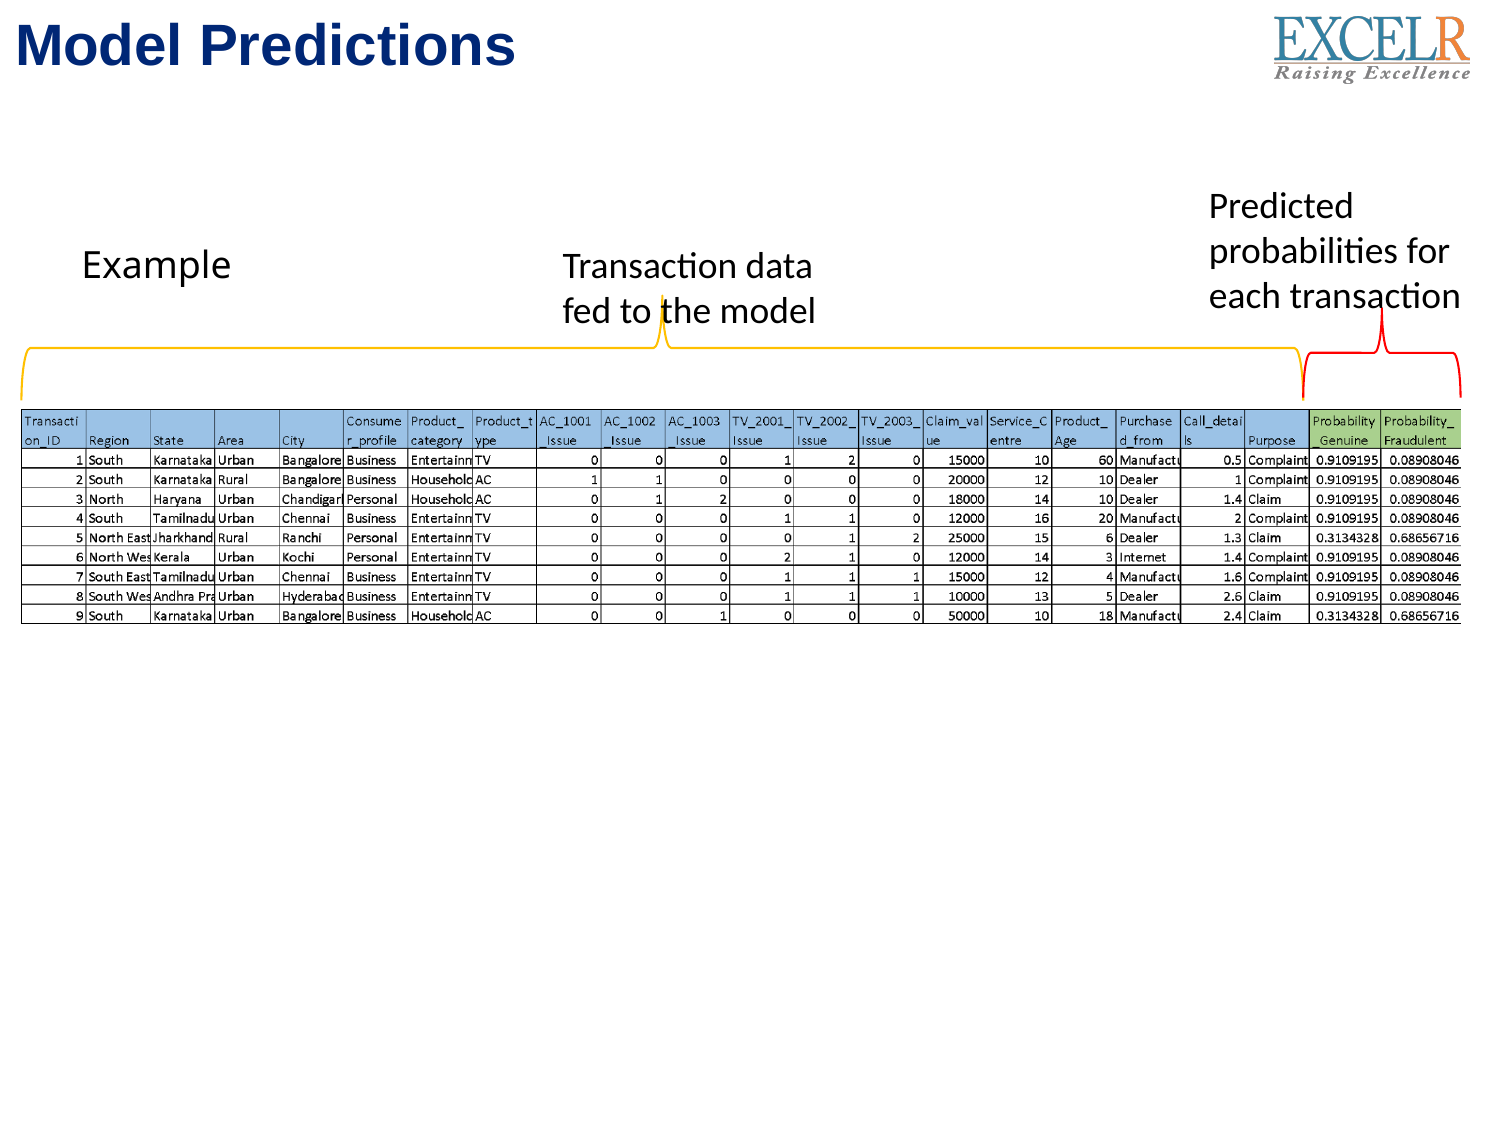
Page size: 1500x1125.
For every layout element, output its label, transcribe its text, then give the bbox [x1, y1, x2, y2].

text_box Model Predictions [0, 0, 622, 86]
picture [1274, 16, 1470, 85]
text_box Transaction data fed to the model [547, 233, 864, 340]
text_box [1303, 326, 1461, 398]
text_box Predicted probabilities for each transaction [1194, 173, 1500, 326]
text_box Example [66, 233, 255, 294]
picture [21, 409, 1461, 624]
text_box [21, 340, 1304, 401]
